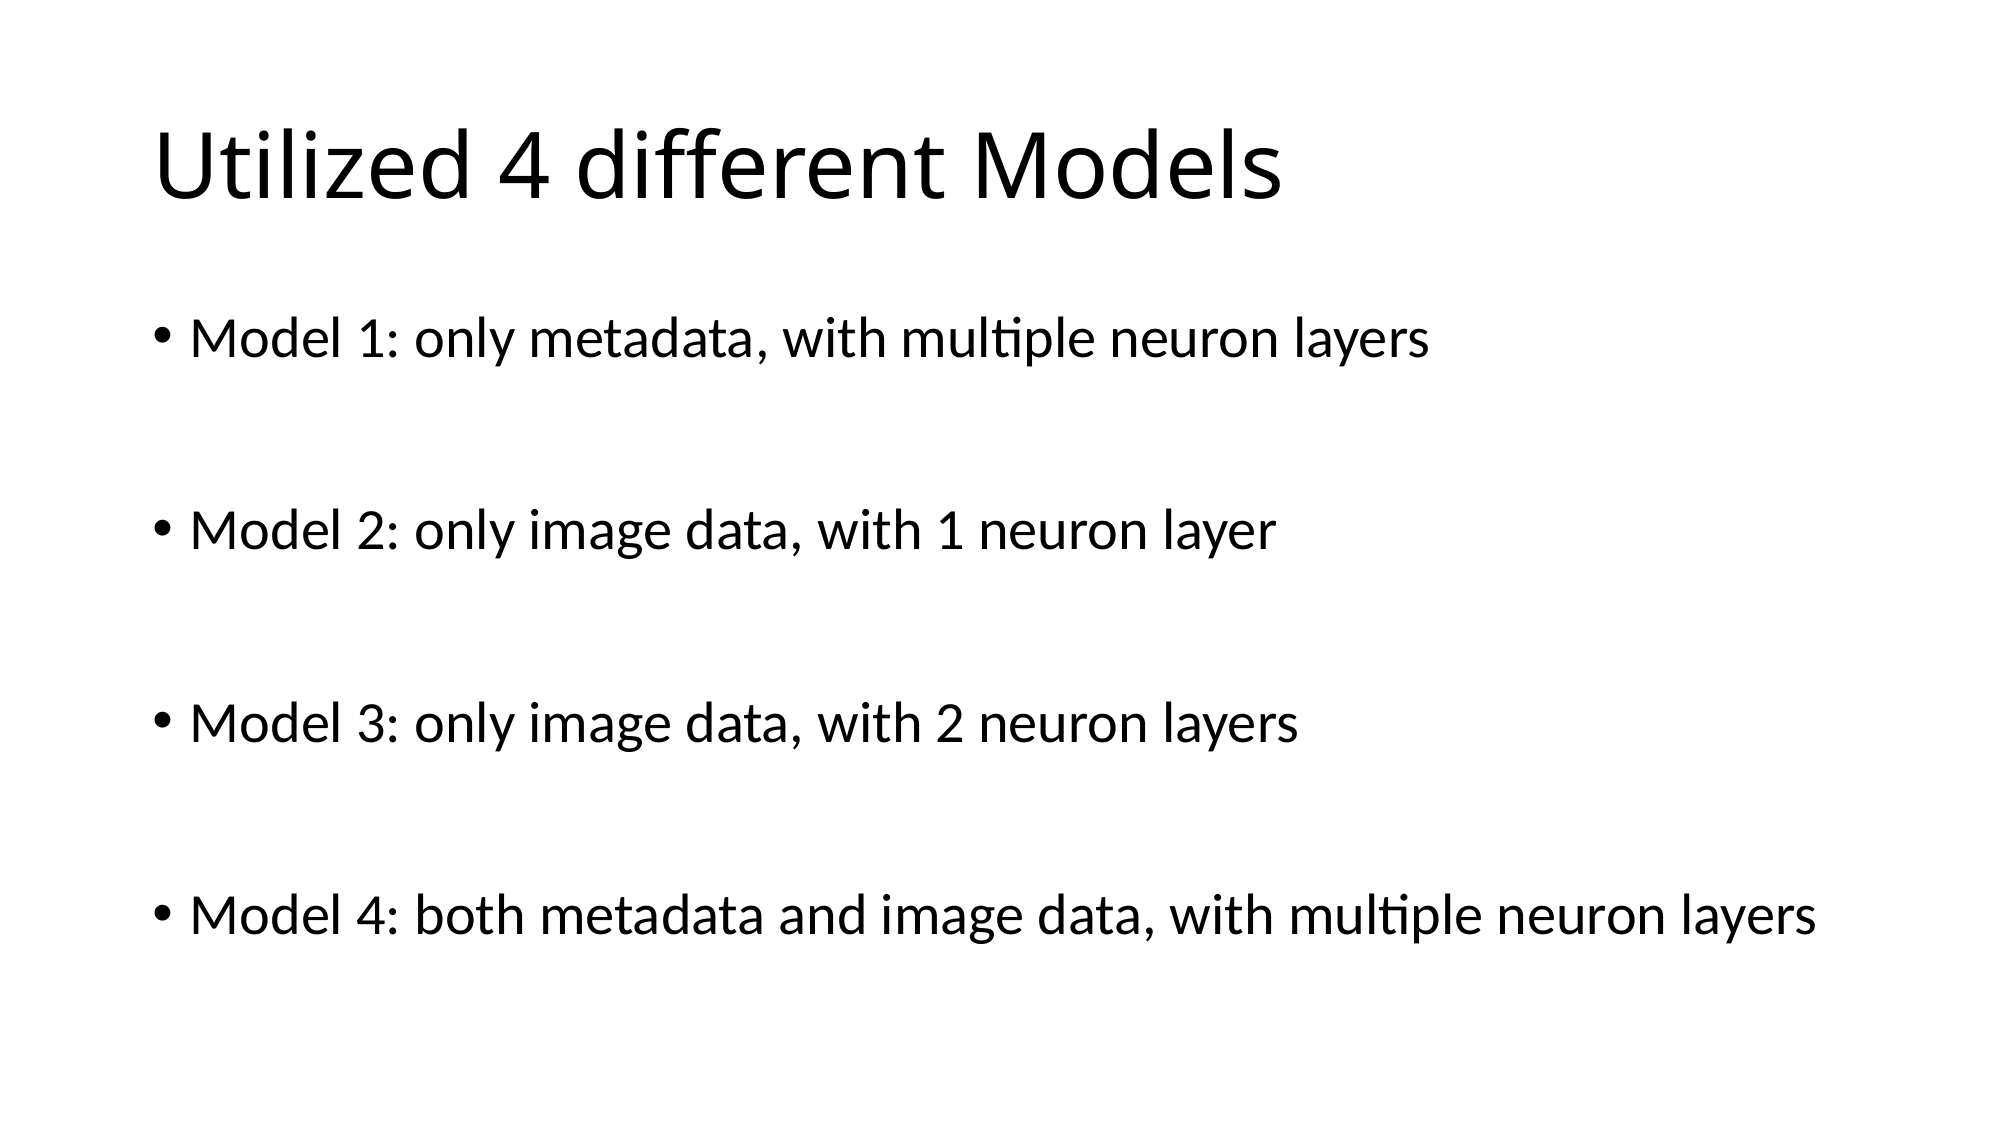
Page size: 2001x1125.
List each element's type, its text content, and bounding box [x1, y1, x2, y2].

list Model 1: only metadata, with multiple neuron layers Model 2: only image data, with 1 neuron layer Model 3: only image data, with 2 neuron layers Model 4: both metadata and image data, with multiple neuron layers [137, 299, 1863, 1014]
title Utilized 4 different Models [137, 59, 1863, 278]
